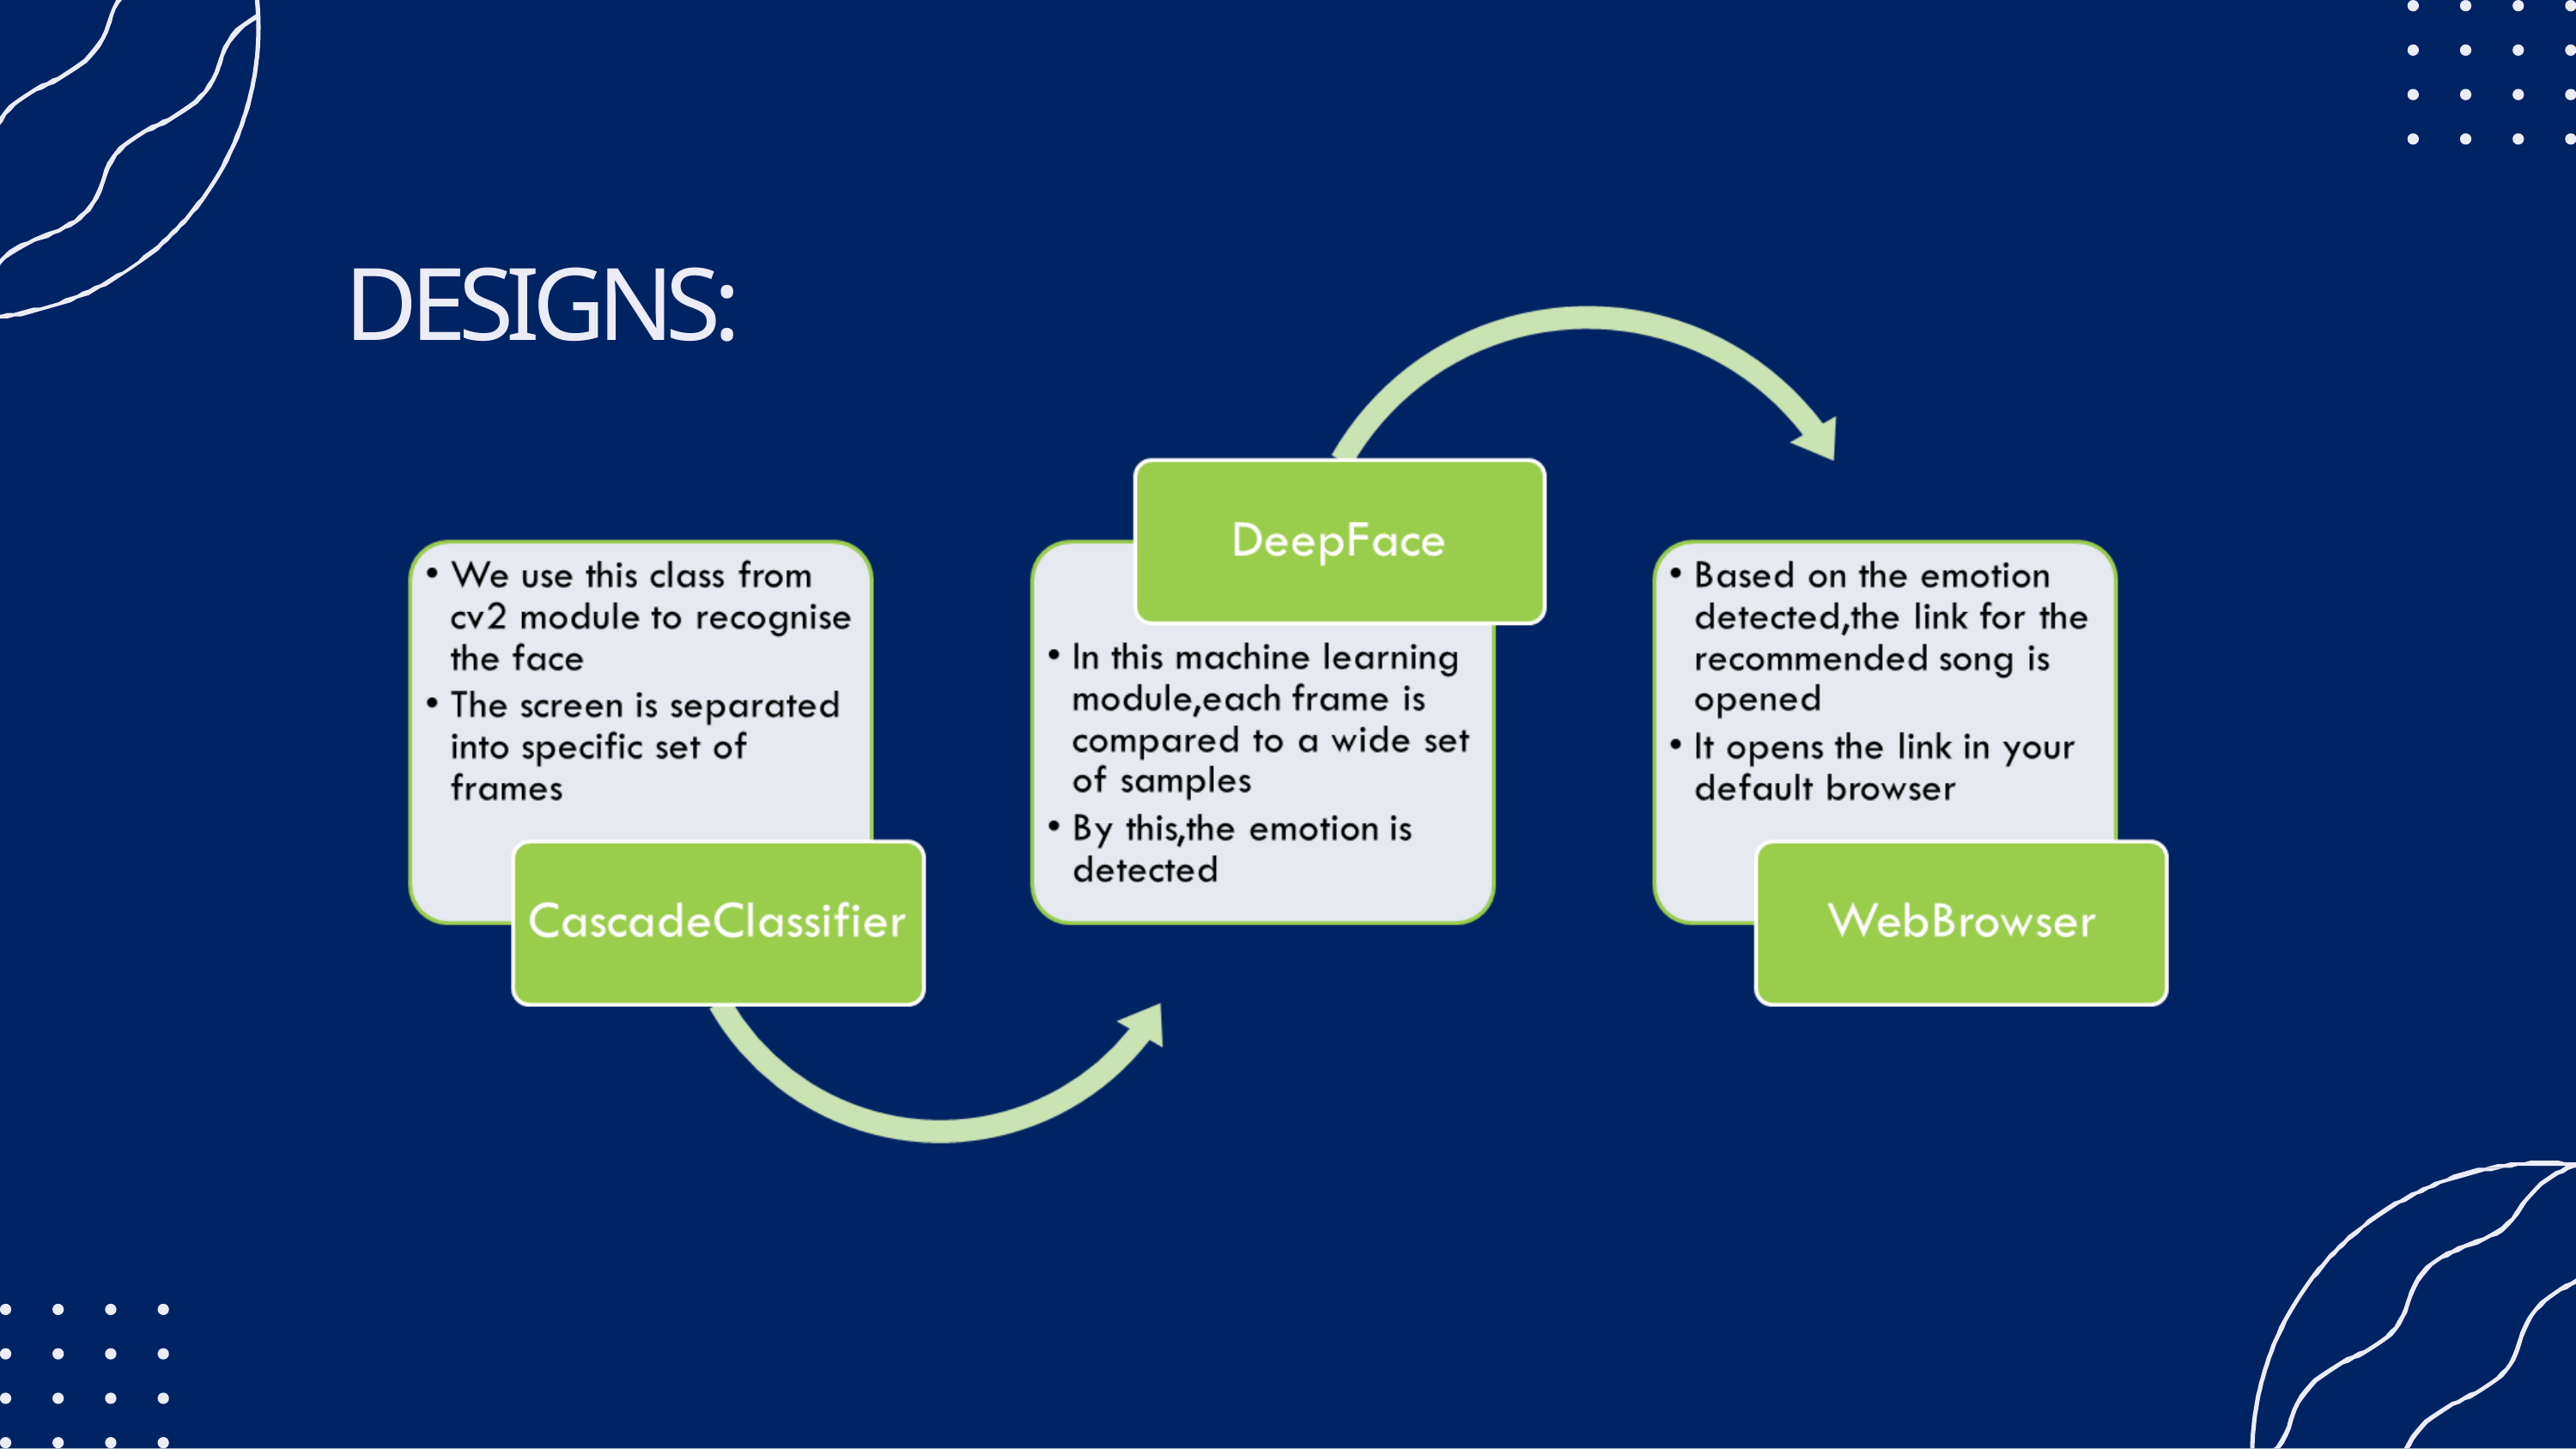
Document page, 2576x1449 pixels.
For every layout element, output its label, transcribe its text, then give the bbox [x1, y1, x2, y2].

title DESIGNS: [343, 239, 805, 302]
text_box [2459, 133, 2472, 145]
text_box [2565, 133, 2576, 145]
text_box [0, 1348, 12, 1360]
text_box [157, 1437, 169, 1449]
text_box [2407, 0, 2419, 12]
text_box [2512, 0, 2524, 12]
text_box [105, 1348, 117, 1360]
text_box [2459, 0, 2472, 12]
text_box [0, 1303, 12, 1316]
text_box [2407, 88, 2419, 100]
text_box [2512, 88, 2524, 100]
text_box [0, 0, 261, 318]
text_box [52, 1437, 64, 1449]
text_box [105, 1303, 117, 1316]
text_box [0, 1437, 12, 1449]
text_box [157, 1303, 169, 1316]
text_box [2565, 44, 2576, 56]
text_box [2407, 133, 2419, 145]
picture [201, 305, 2375, 1143]
text_box [52, 1392, 64, 1404]
text_box [2459, 44, 2472, 56]
text_box [2512, 133, 2524, 145]
text_box [2250, 1161, 2576, 1449]
text_box [2512, 44, 2524, 56]
text_box [105, 1392, 117, 1404]
text_box [52, 1348, 64, 1360]
text_box [2565, 0, 2576, 12]
text_box [157, 1348, 169, 1360]
text_box [2565, 88, 2576, 100]
text_box [0, 1392, 12, 1404]
text_box [2407, 44, 2419, 56]
text_box [2459, 88, 2472, 100]
text_box [52, 1303, 64, 1316]
text_box [157, 1392, 169, 1404]
text_box [105, 1437, 117, 1449]
